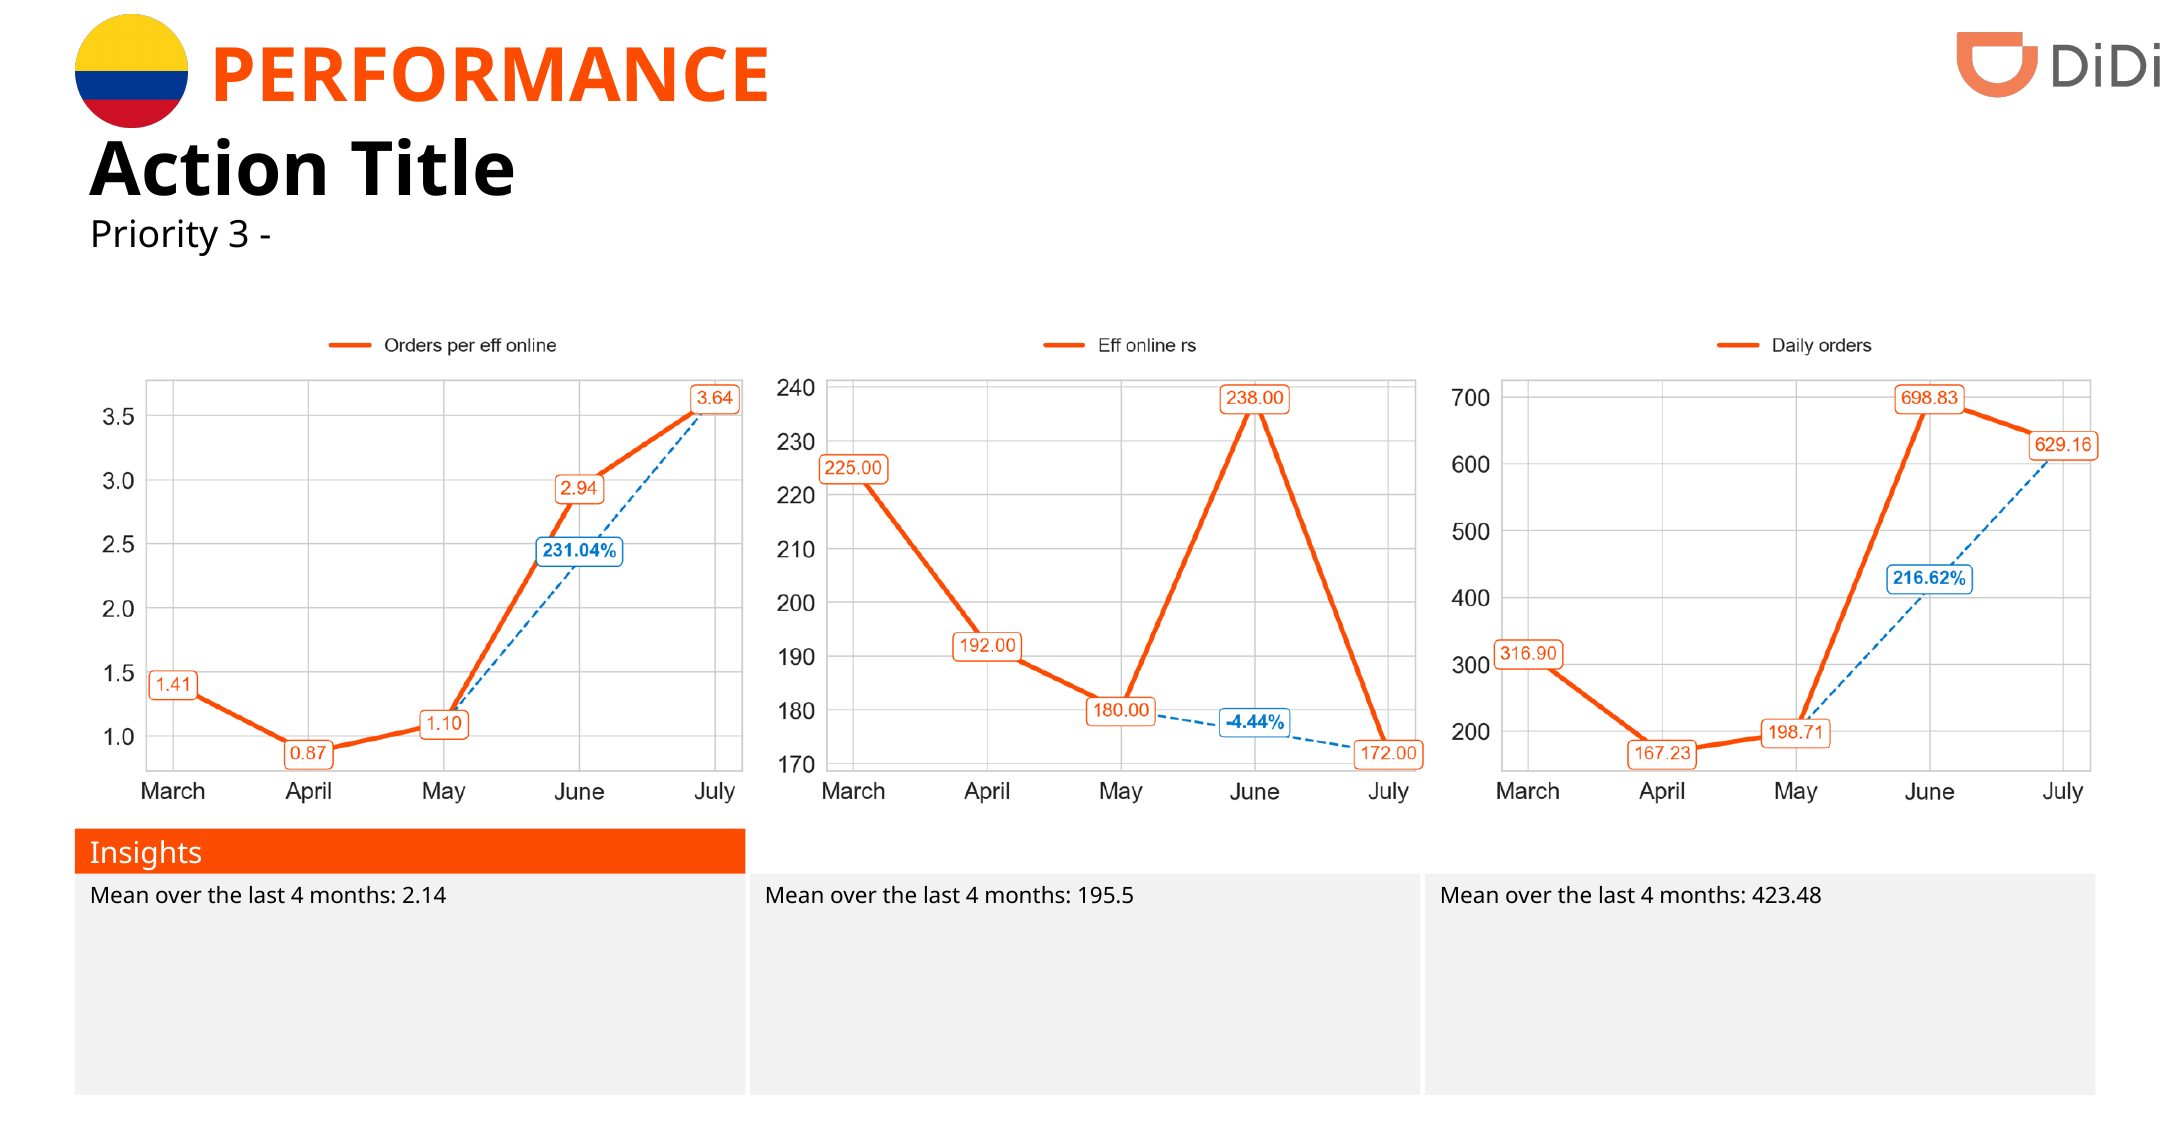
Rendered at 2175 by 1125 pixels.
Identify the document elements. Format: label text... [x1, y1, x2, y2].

picture [74, 14, 188, 128]
text_box Mean over the last 4 months: 195.5 [749, 873, 1421, 1095]
text_box Action Title [74, 127, 2175, 202]
text_box Priority 3 - [74, 202, 2175, 263]
picture [74, 322, 2101, 829]
text_box Insights [74, 837, 746, 874]
text_box Mean over the last 4 months: 423.48 [1424, 873, 2096, 1095]
picture [1949, 1, 2175, 129]
text_box Mean over the last 4 months: 2.14 [74, 874, 746, 1095]
text_box PERFORMANCE [194, 15, 1800, 127]
